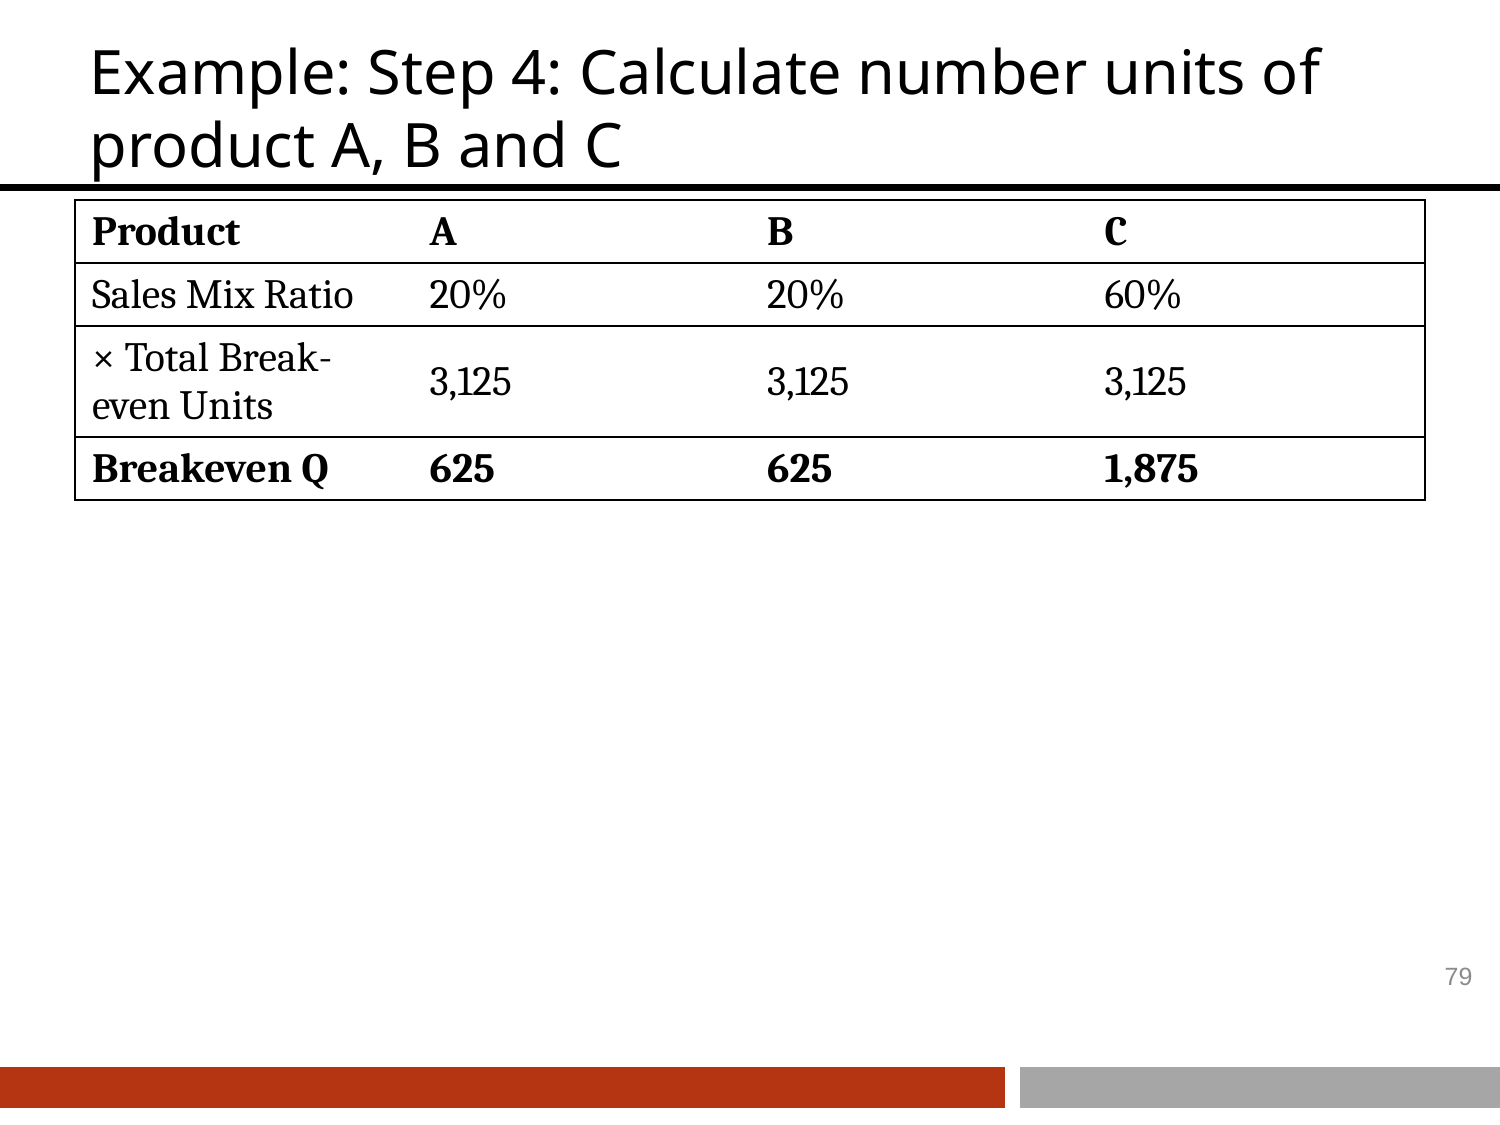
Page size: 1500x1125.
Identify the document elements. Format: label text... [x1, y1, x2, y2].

table_cell 20% [413, 264, 750, 325]
table_cell 3,125 [750, 327, 1088, 436]
slide_number 79 [1149, 945, 1488, 1006]
table_cell × Total Break-even Units [76, 327, 413, 436]
table_cell 625 [750, 438, 1088, 499]
table_cell Breakeven Q [76, 438, 413, 499]
table_cell 3,125 [413, 327, 750, 436]
table_cell 20% [750, 264, 1088, 325]
table_header Product [76, 201, 413, 262]
table_cell 3,125 [1088, 327, 1424, 436]
table_cell 1,875 [1088, 438, 1424, 499]
table_header A [413, 201, 750, 262]
table_header C [1088, 201, 1424, 262]
table_cell 60% [1088, 264, 1424, 325]
table_cell 625 [413, 438, 750, 499]
title Example: Step 4: Calculate number units of product A, B and C [75, 24, 1425, 188]
table_header B [750, 201, 1088, 262]
table_cell Sales Mix Ratio [76, 264, 413, 325]
